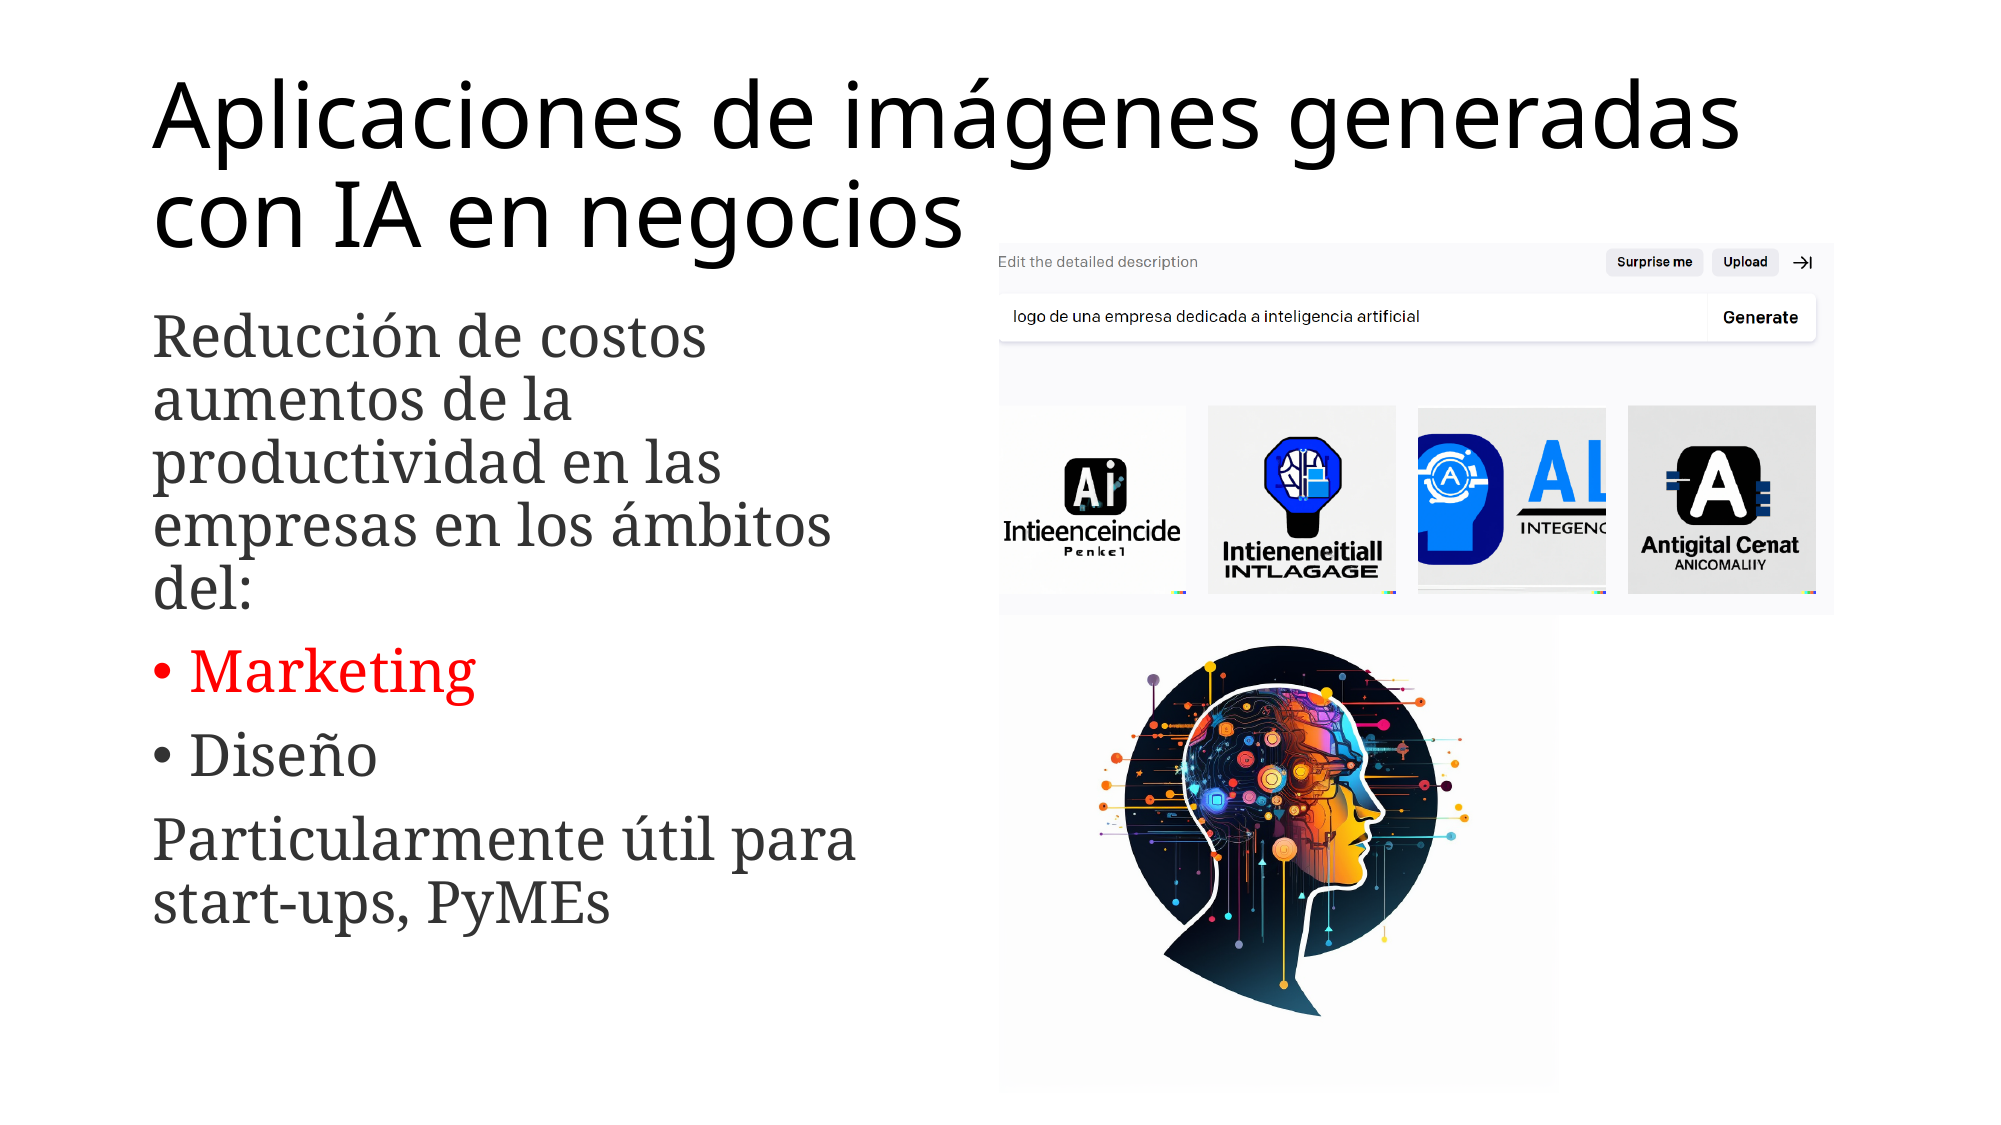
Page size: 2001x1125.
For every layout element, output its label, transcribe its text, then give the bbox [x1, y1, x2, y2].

picture [999, 243, 1834, 1093]
title Aplicaciones de imágenes generadas con IA en negocios [137, 59, 1863, 278]
list Reducción de costos aumentos de la productividad en las empresas en los ámbitos del: Marketing Diseño Particularmente útil para start-ups, PyMEs [137, 299, 889, 1014]
